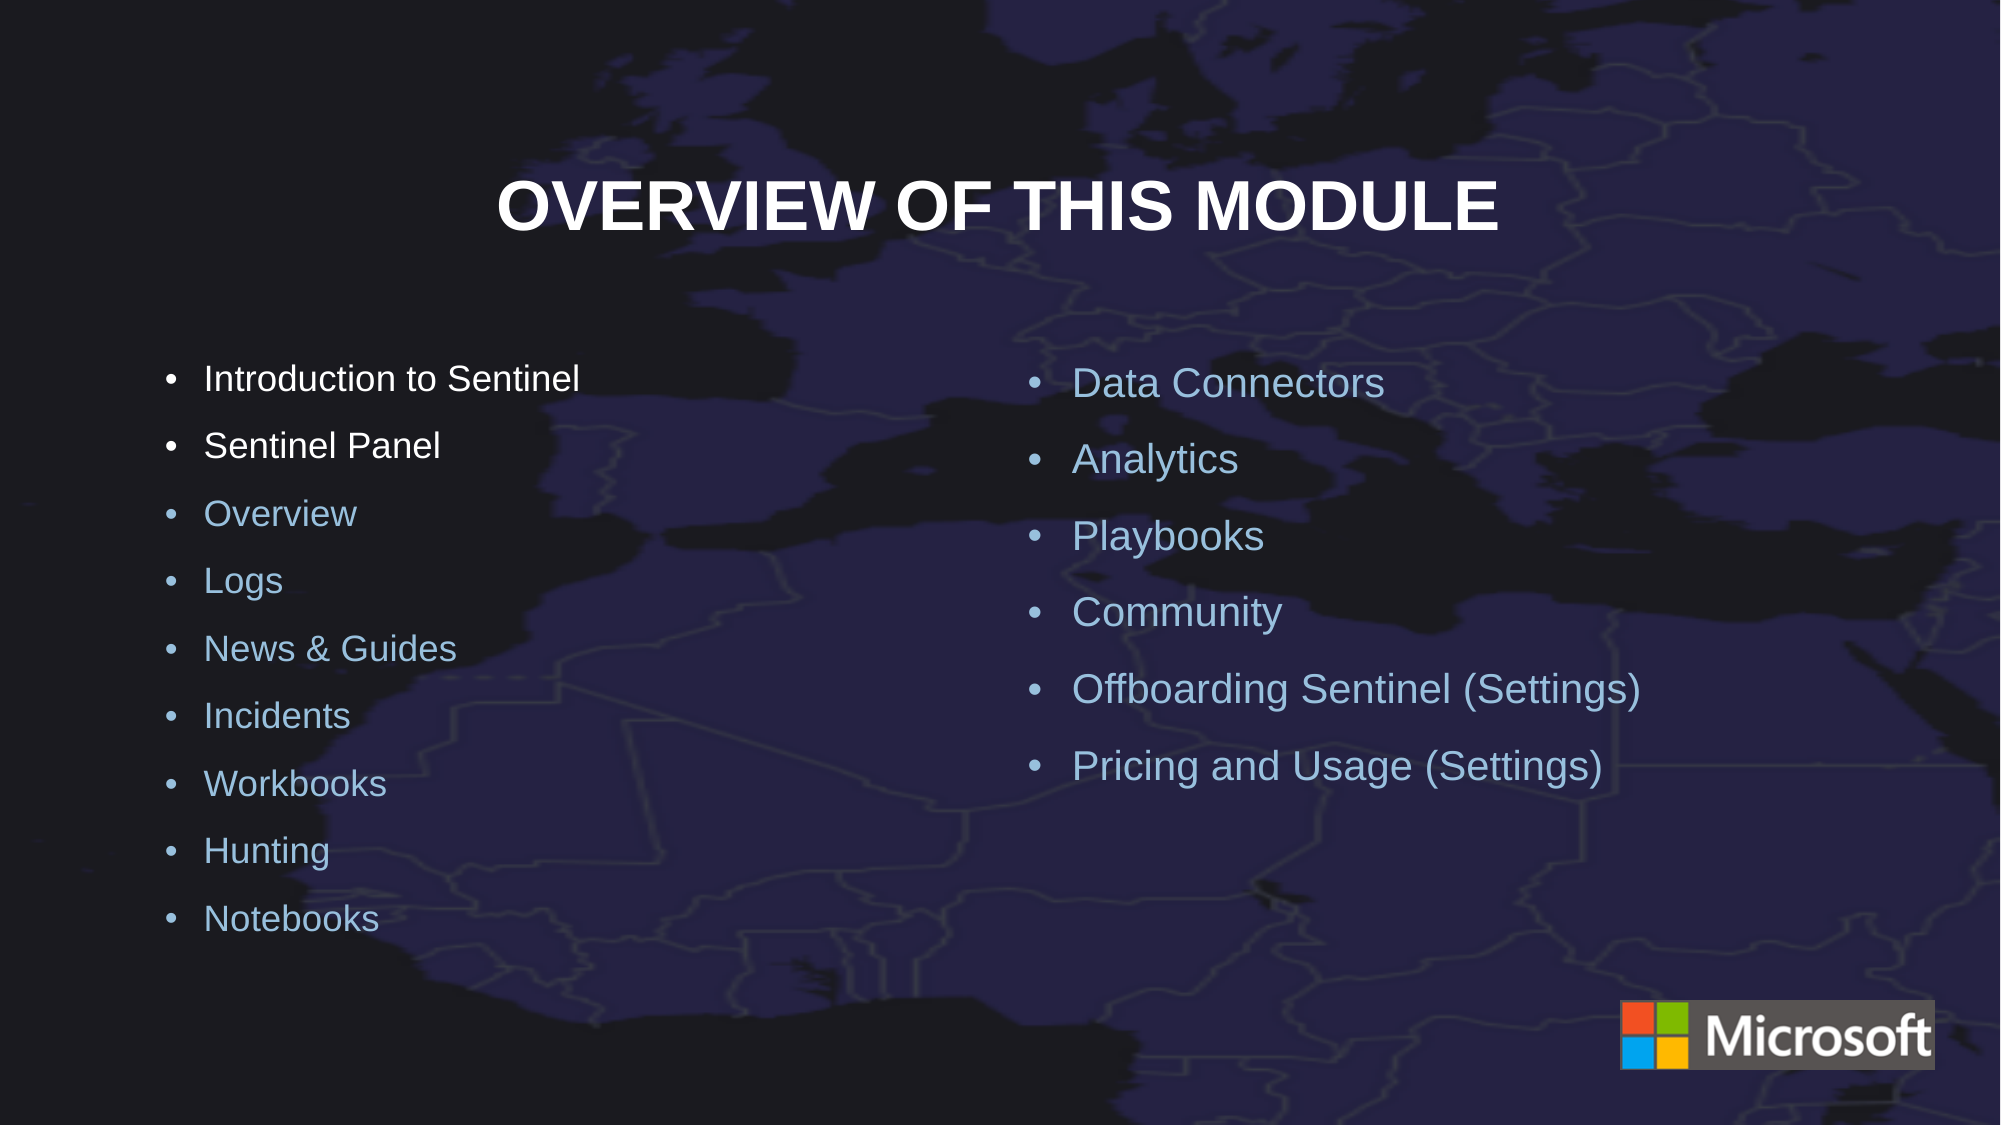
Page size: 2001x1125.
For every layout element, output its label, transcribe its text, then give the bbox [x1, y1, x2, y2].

list Introduction to Sentinel Sentinel Panel Overview Logs News & Guides Incidents Workbooks Hunting Notebooks [149, 342, 988, 950]
title Overview of this Module [149, 99, 1849, 318]
picture [0, 0, 2001, 1125]
list Data Connectors Analytics Playbooks Community Offboarding Sentinel (Settings) Pricing and Usage (Settings) [1012, 342, 1849, 950]
